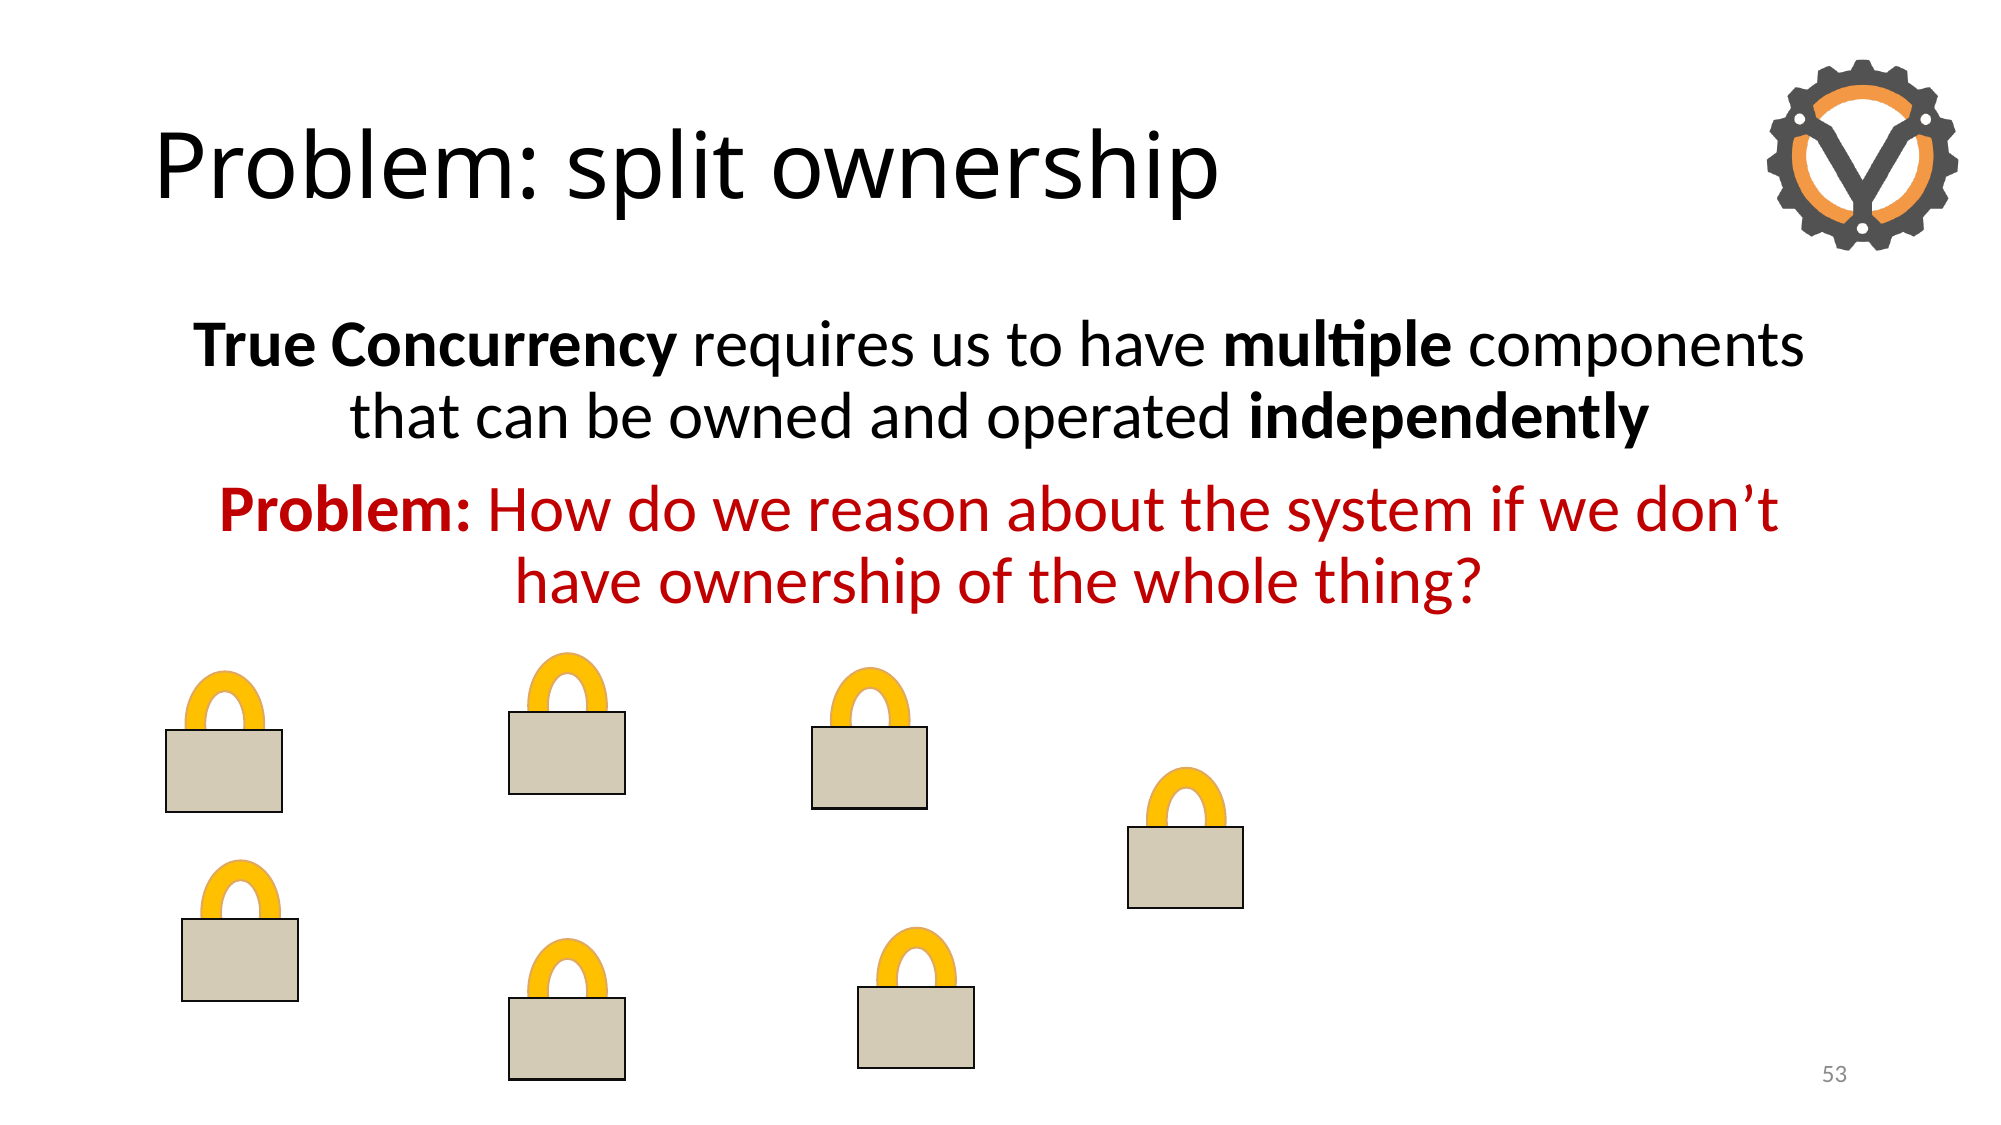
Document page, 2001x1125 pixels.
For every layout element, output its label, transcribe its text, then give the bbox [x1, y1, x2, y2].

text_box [858, 927, 974, 1069]
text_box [811, 668, 928, 809]
list True Concurrency requires us to have multiple components that can be owned and operated independently Problem: How do we reason about the system if we don’t have ownership of the whole thing? [137, 301, 1863, 957]
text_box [509, 653, 625, 794]
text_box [182, 860, 298, 1001]
picture [1766, 59, 1959, 252]
title Problem: split ownership [137, 59, 1751, 278]
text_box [166, 671, 282, 812]
slide_number 53 [1412, 1042, 1863, 1103]
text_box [509, 939, 625, 1080]
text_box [1127, 767, 1244, 909]
